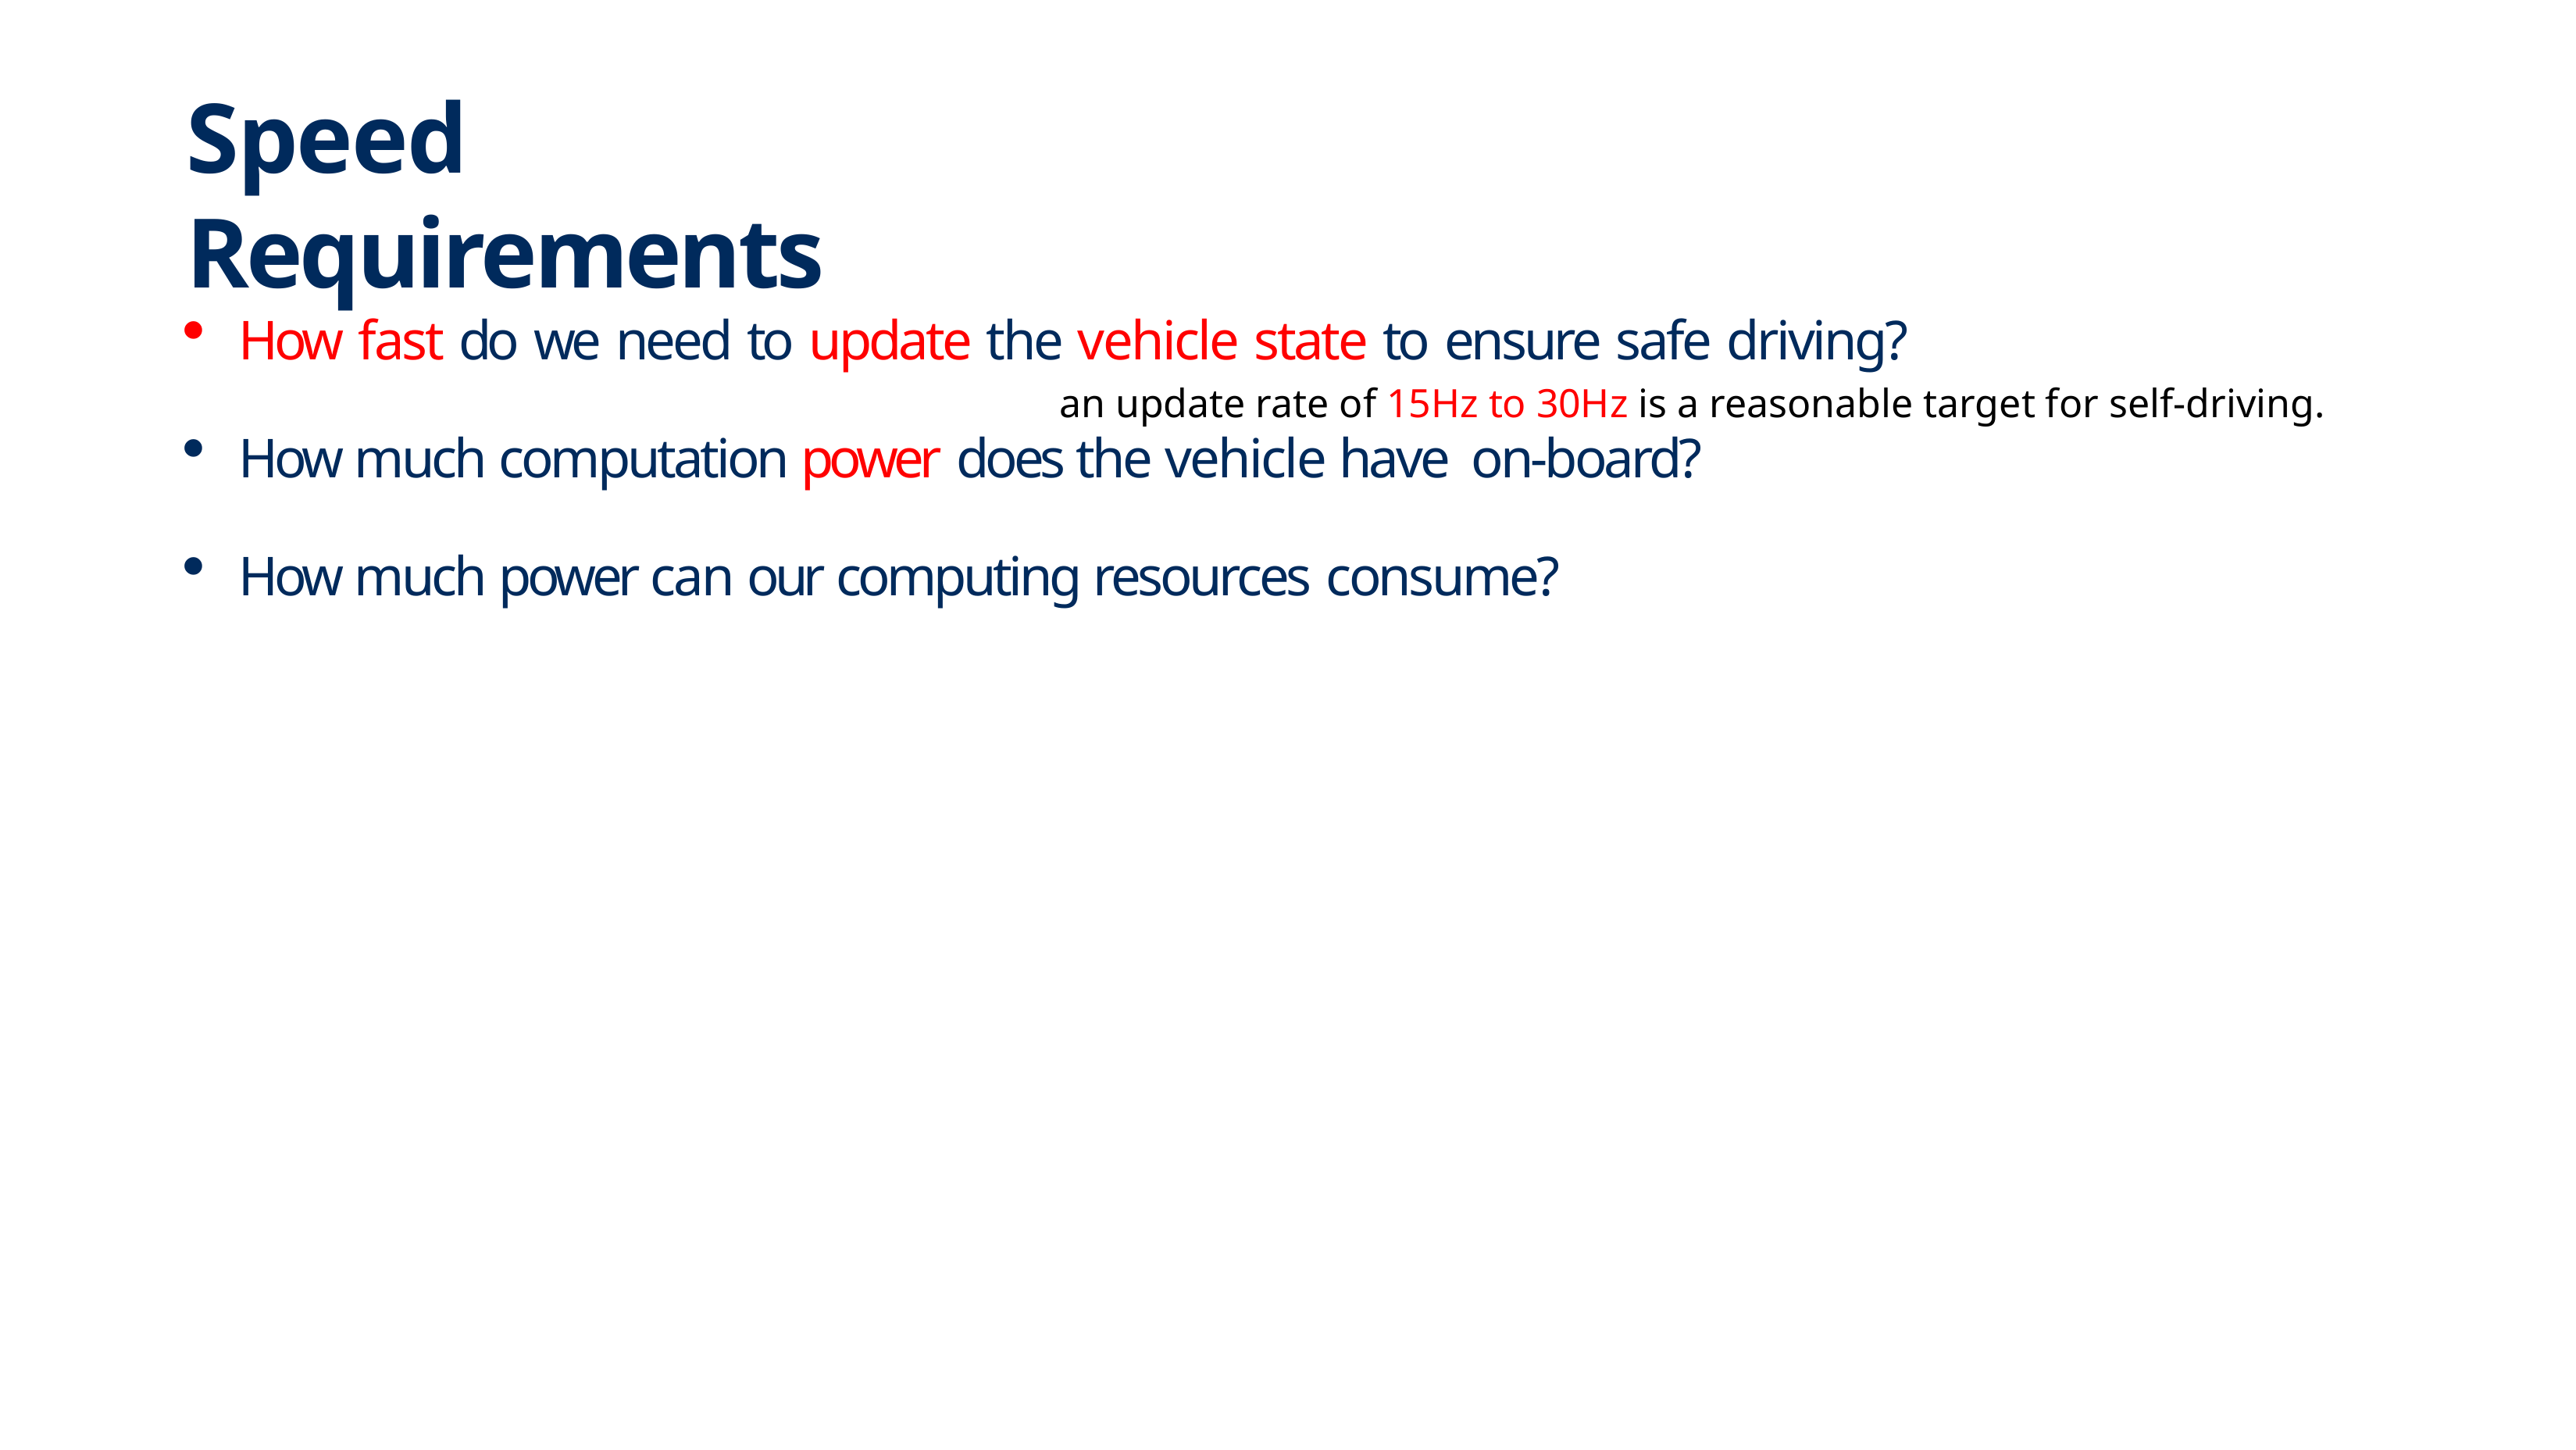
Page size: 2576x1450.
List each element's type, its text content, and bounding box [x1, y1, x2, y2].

text_box How fast do we need to update the vehicle state to ensure safe driving? How much computation power does the vehicle have on-board? How much power can our computing resources consume? [180, 272, 1922, 606]
title Speed Requirements [184, 74, 1066, 272]
text_box an update rate of 15Hz to 30Hz is a reasonable target for self-driving. [1047, 373, 2347, 432]
